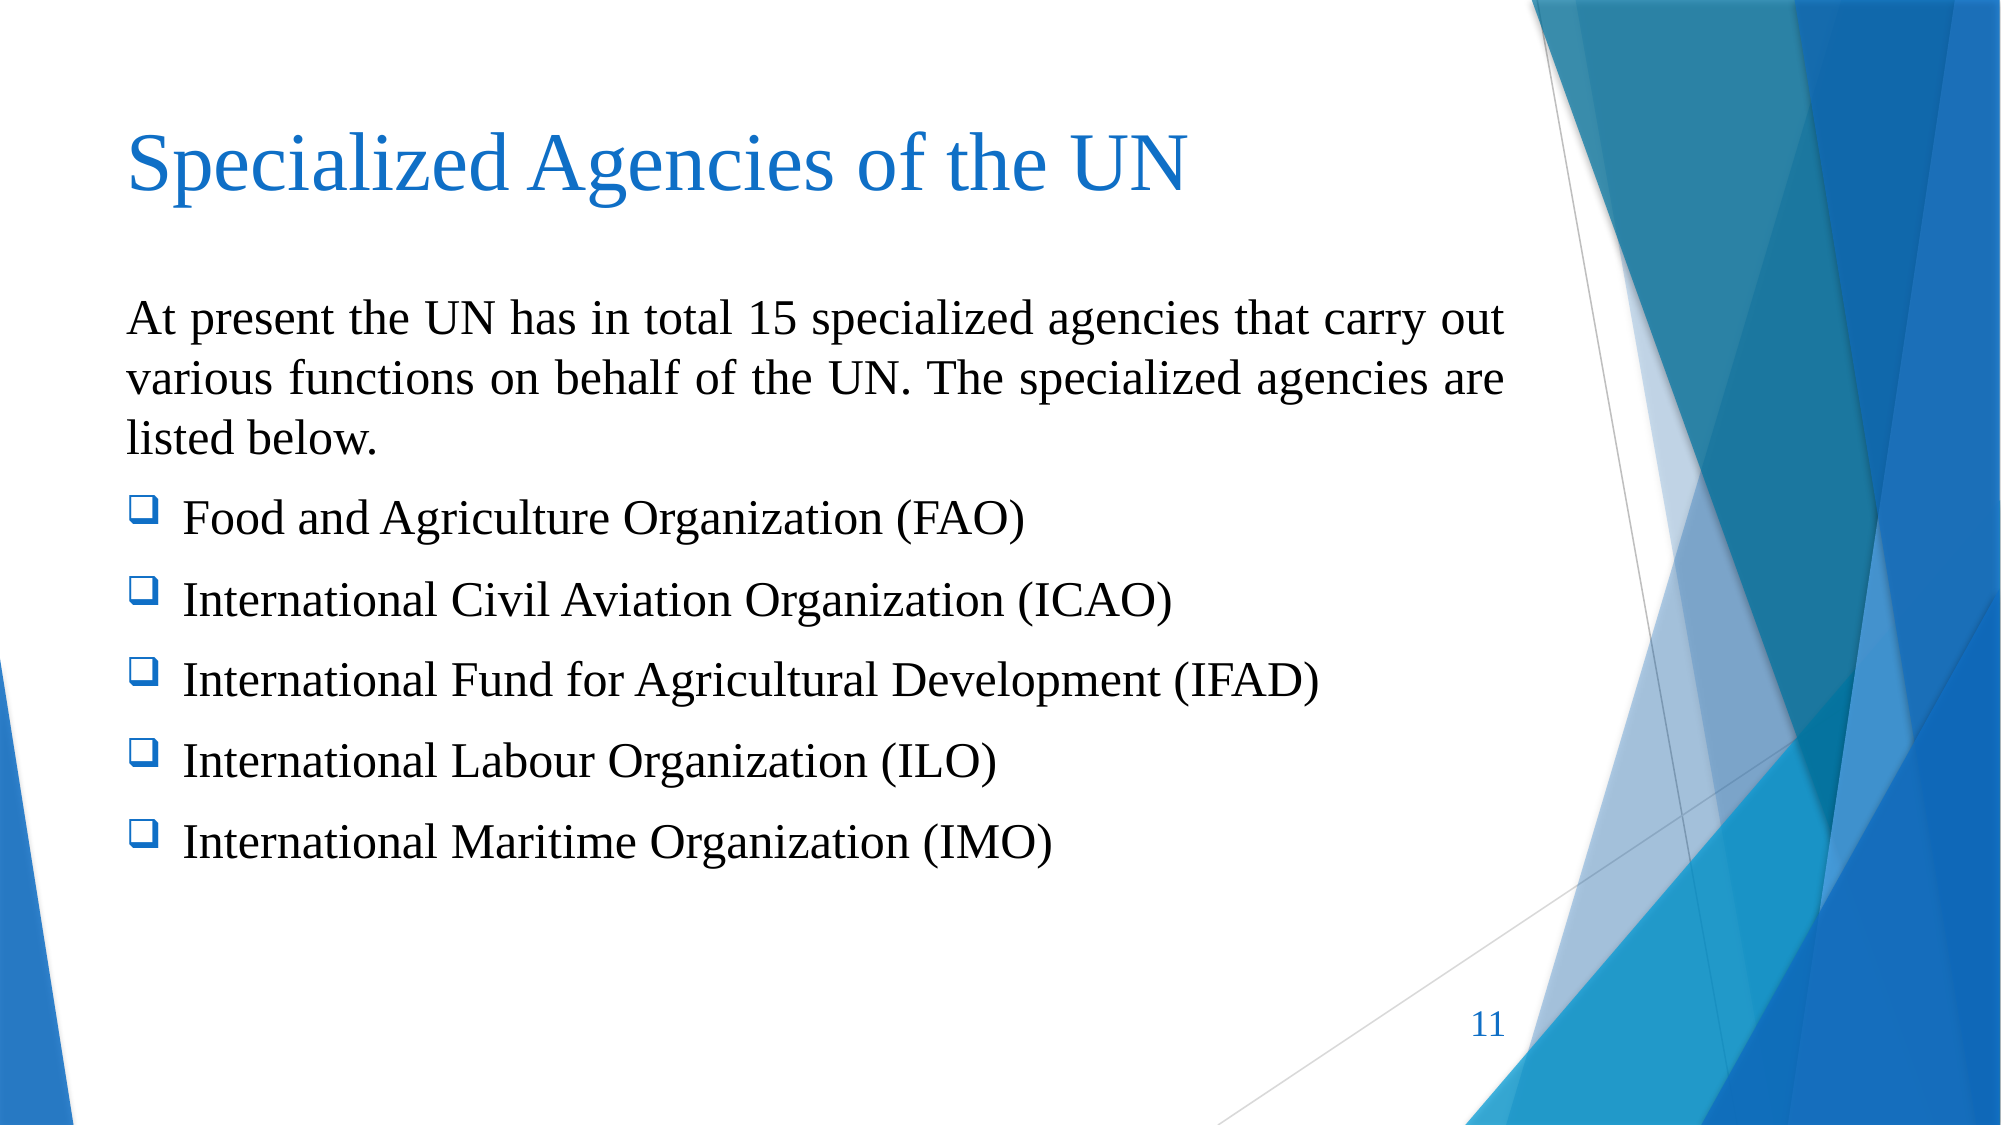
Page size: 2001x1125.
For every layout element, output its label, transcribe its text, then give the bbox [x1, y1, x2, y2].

list At present the UN has in total 15 specialized agencies that carry out various functions on behalf of the UN. The specialized agencies are listed below. Food and Agriculture Organization (FAO) International Civil Aviation Organization (ICAO) International Fund for Agricultural Development (IFAD) International Labour Organization (ILO) International Maritime Organization (IMO) [111, 276, 1522, 991]
title Specialized Agencies of the UN [111, 99, 1522, 276]
slide_number 11 [1409, 991, 1522, 1051]
